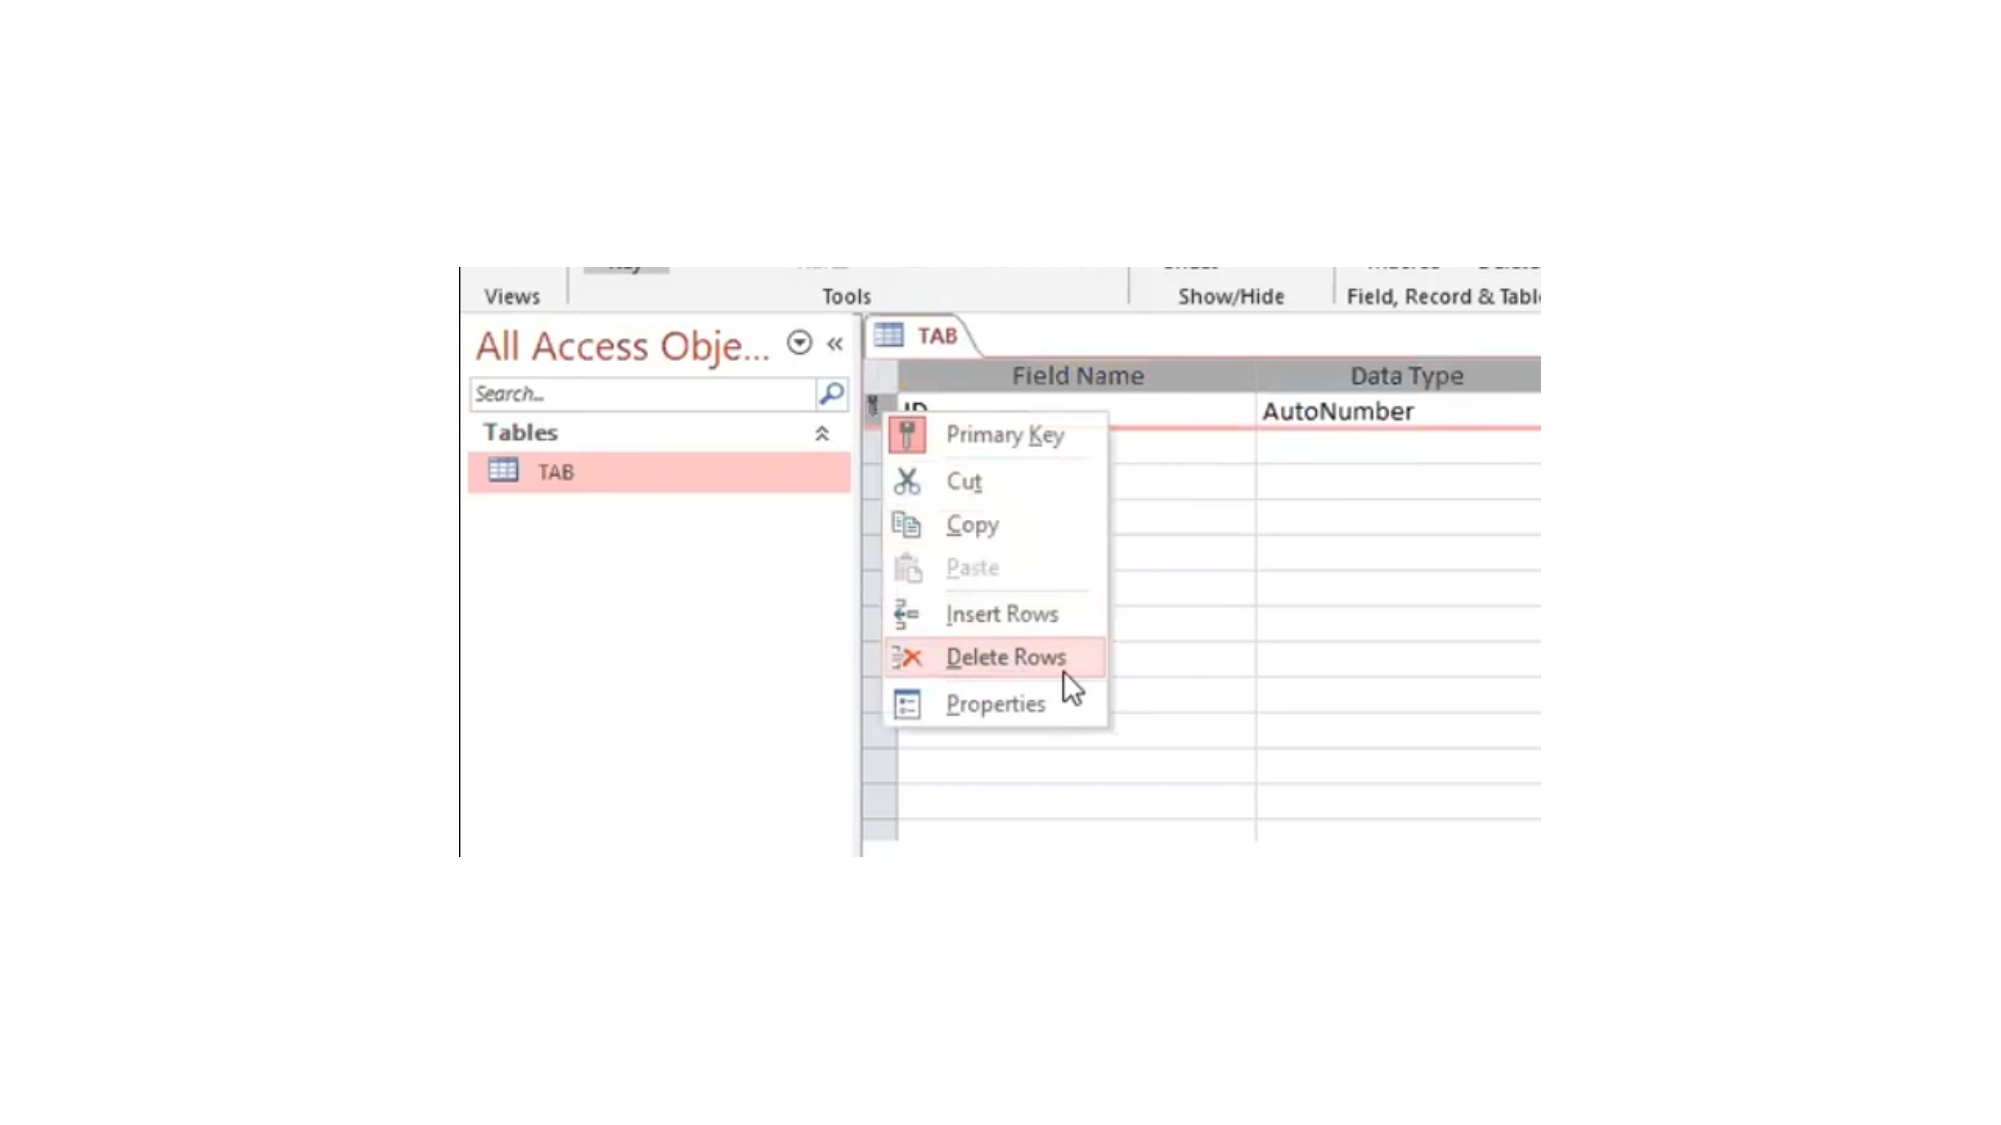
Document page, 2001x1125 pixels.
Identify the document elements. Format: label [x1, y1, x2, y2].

picture [459, 267, 1541, 858]
